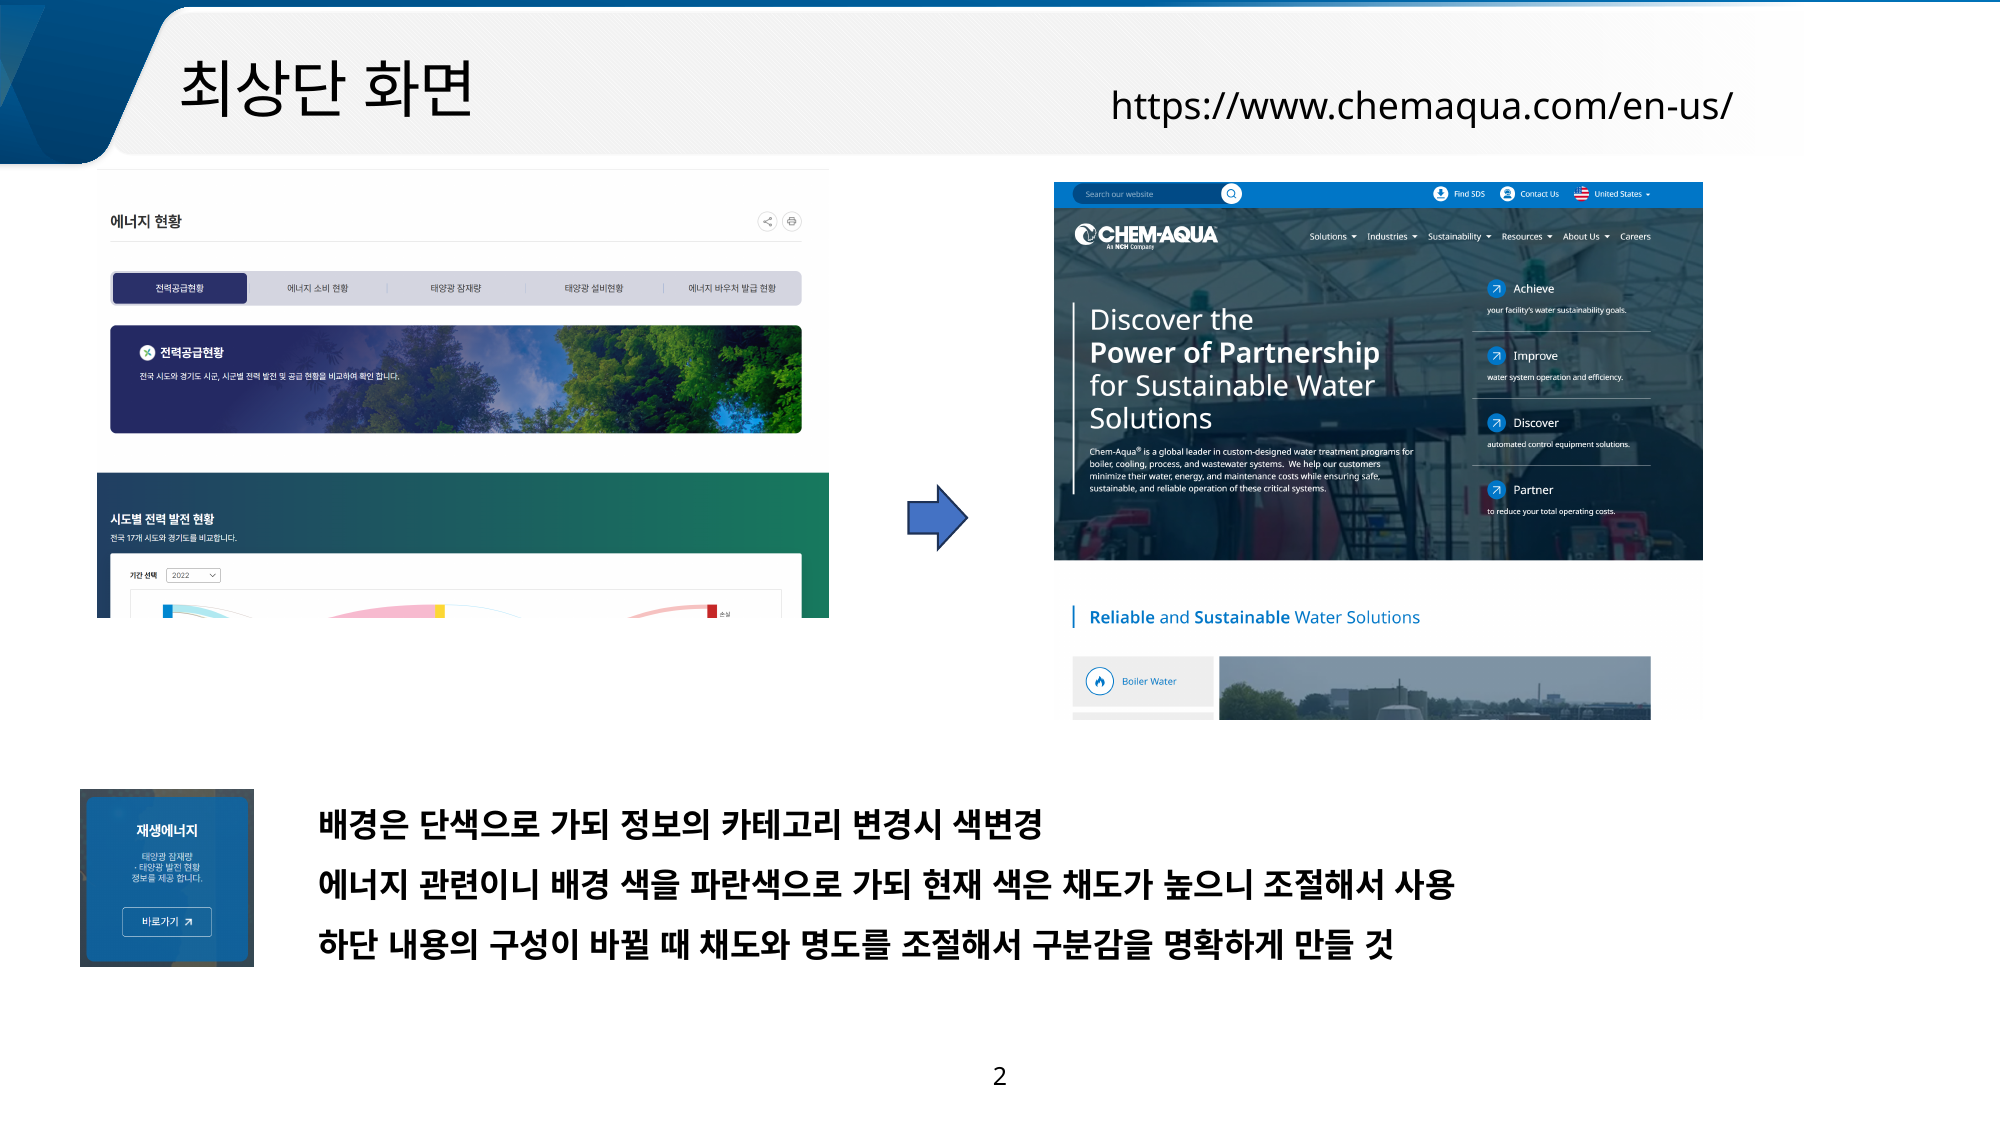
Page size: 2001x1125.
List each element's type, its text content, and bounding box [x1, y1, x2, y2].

text_box https://www.chemaqua.com/en-us/ [1095, 74, 1805, 135]
picture [97, 167, 829, 618]
text_box [907, 483, 969, 552]
picture [80, 789, 254, 967]
text_box 최상단 화면 [178, 49, 1551, 125]
picture [1054, 182, 1703, 720]
text_box 배경은 단색으로 가되 정보의 카테고리 변경시 색변경 에너지 관련이니 배경 색을 파란색으로 가되 현재 색은 채도가 높으니 조절해서 사용 하단 내용의 구성이 바뀔 때 채도와 명도를 조절해서 구분감을 명확하게 만들 것 [303, 777, 1631, 1032]
